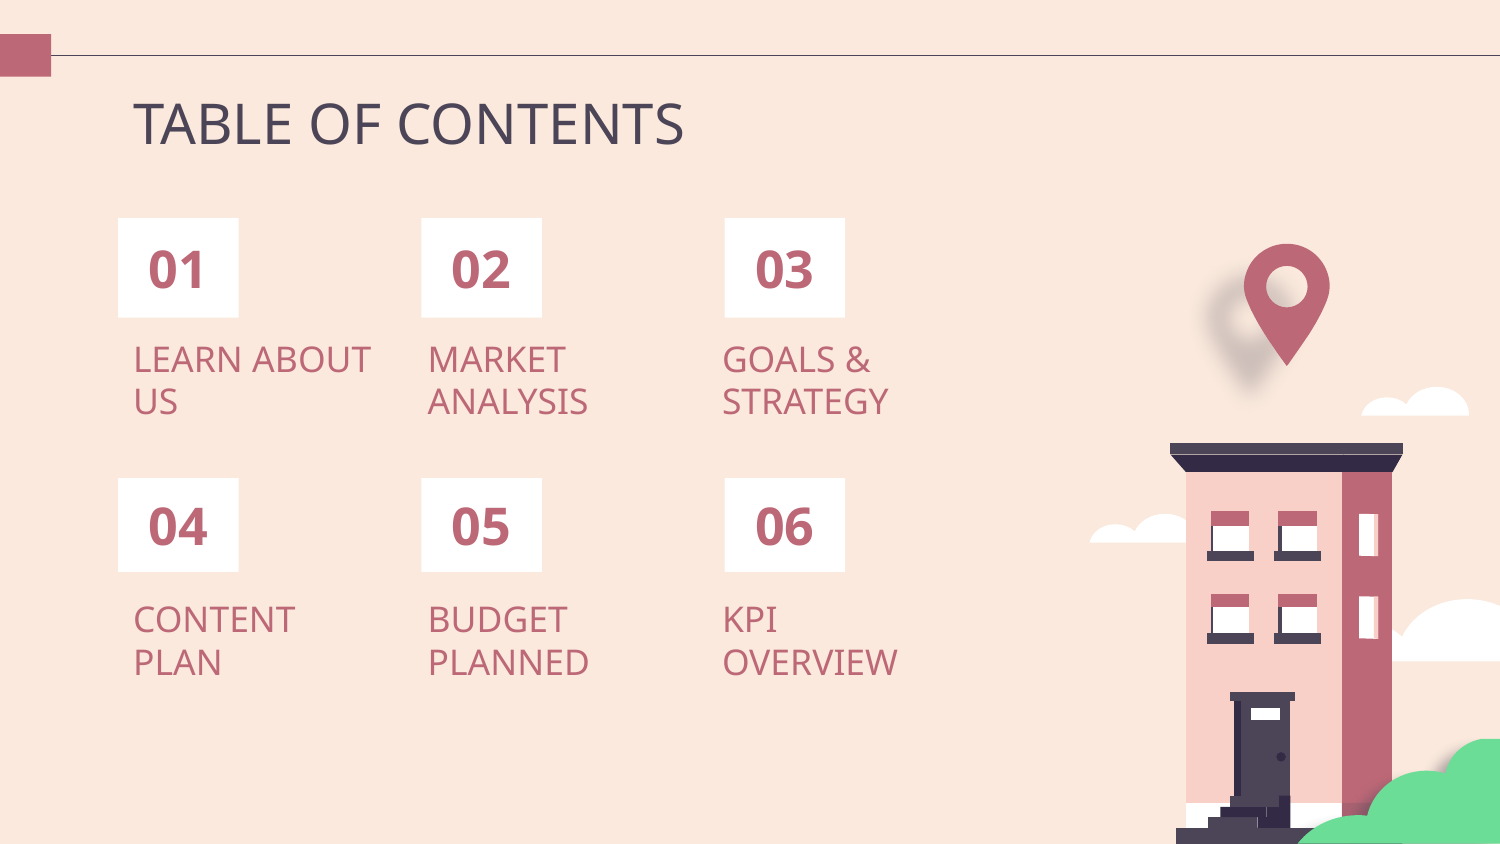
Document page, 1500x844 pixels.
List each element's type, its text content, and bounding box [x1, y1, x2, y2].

subtitle CONTENT PLAN [118, 585, 389, 698]
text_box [1089, 243, 1500, 844]
subtitle MARKET ANALYSIS [412, 325, 683, 437]
title 05 [421, 478, 542, 572]
title 06 [724, 478, 846, 572]
title 01 [118, 217, 239, 318]
subtitle GOALS & STRATEGY [707, 325, 978, 437]
title 03 [724, 217, 846, 318]
subtitle KPI OVERVIEW [707, 585, 978, 698]
subtitle BUDGET PLANNED [412, 585, 683, 698]
title TABLE OF CONTENTS [118, 72, 1382, 167]
title 02 [421, 217, 542, 318]
title 04 [118, 478, 239, 572]
subtitle LEARN ABOUT US [118, 325, 389, 437]
